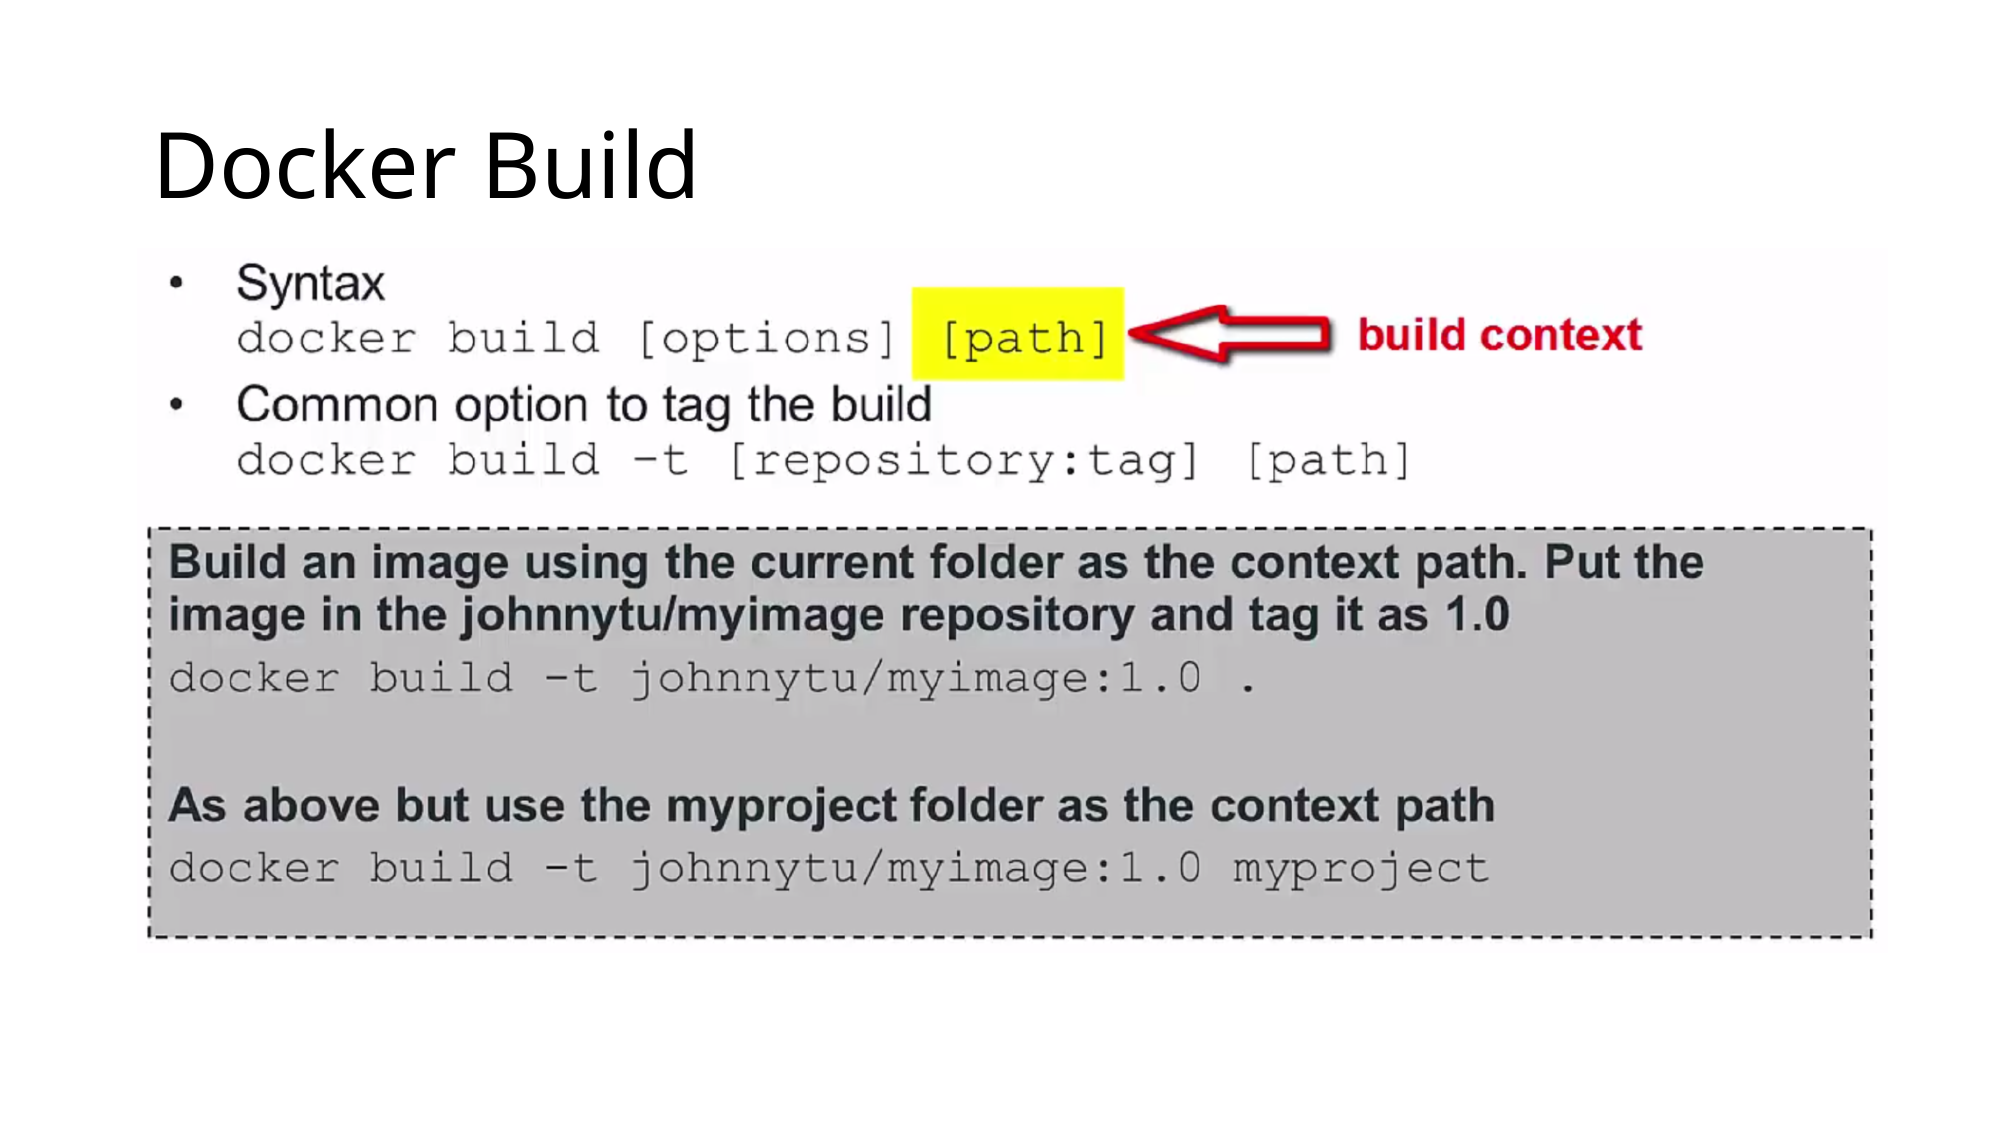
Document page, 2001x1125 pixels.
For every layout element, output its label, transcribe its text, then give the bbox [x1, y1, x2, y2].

picture [137, 248, 1888, 953]
title Docker Build [137, 59, 1863, 248]
